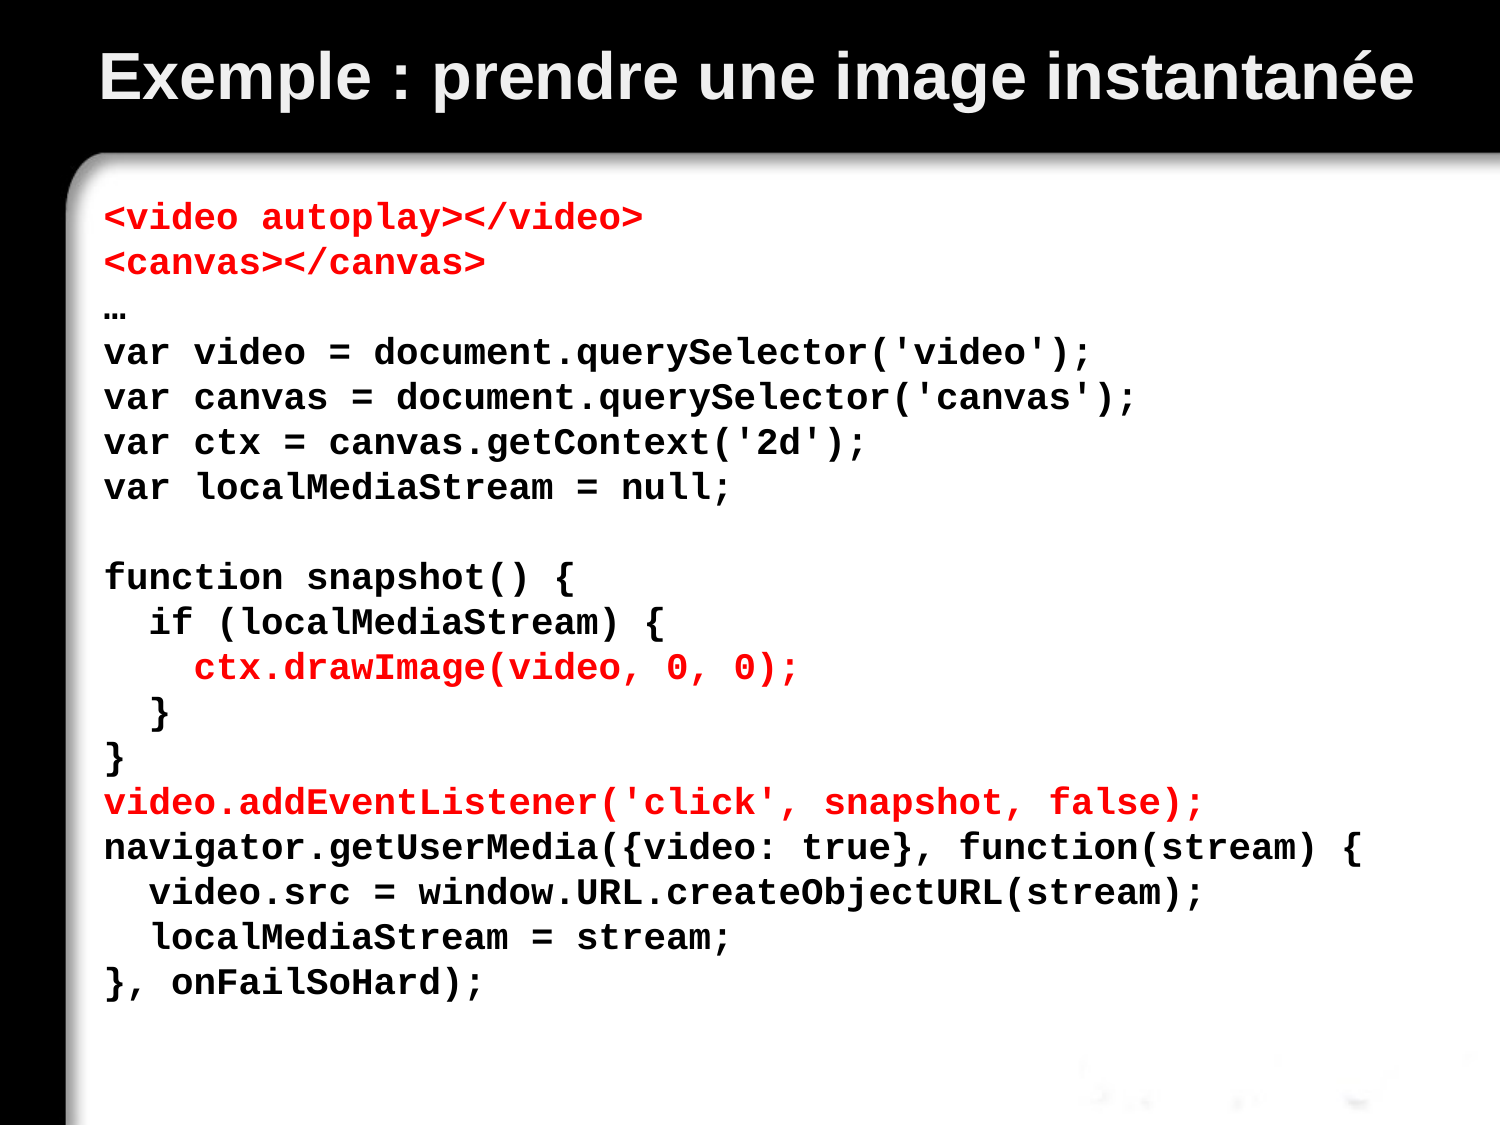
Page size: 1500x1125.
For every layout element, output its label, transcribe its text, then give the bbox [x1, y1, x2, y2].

list <video autoplay></video> <canvas></canvas> … var video = document.querySelector('video'); var canvas = document.querySelector('canvas'); var ctx = canvas.getContext('2d'); var localMediaStream = null; function snapshot() { if (localMediaStream) { ctx.drawImage(video, 0, 0); } } video.addEventListener('click', snapshot, false); navigator.getUserMedia({video: true}, function(stream) { video.src = window.URL.createObjectURL(stream); localMediaStream = stream; }, onFailSoHard); [88, 184, 1483, 960]
title Exemple : prendre une image instantanée [83, 28, 1472, 117]
picture [0, 0, 1500, 1125]
